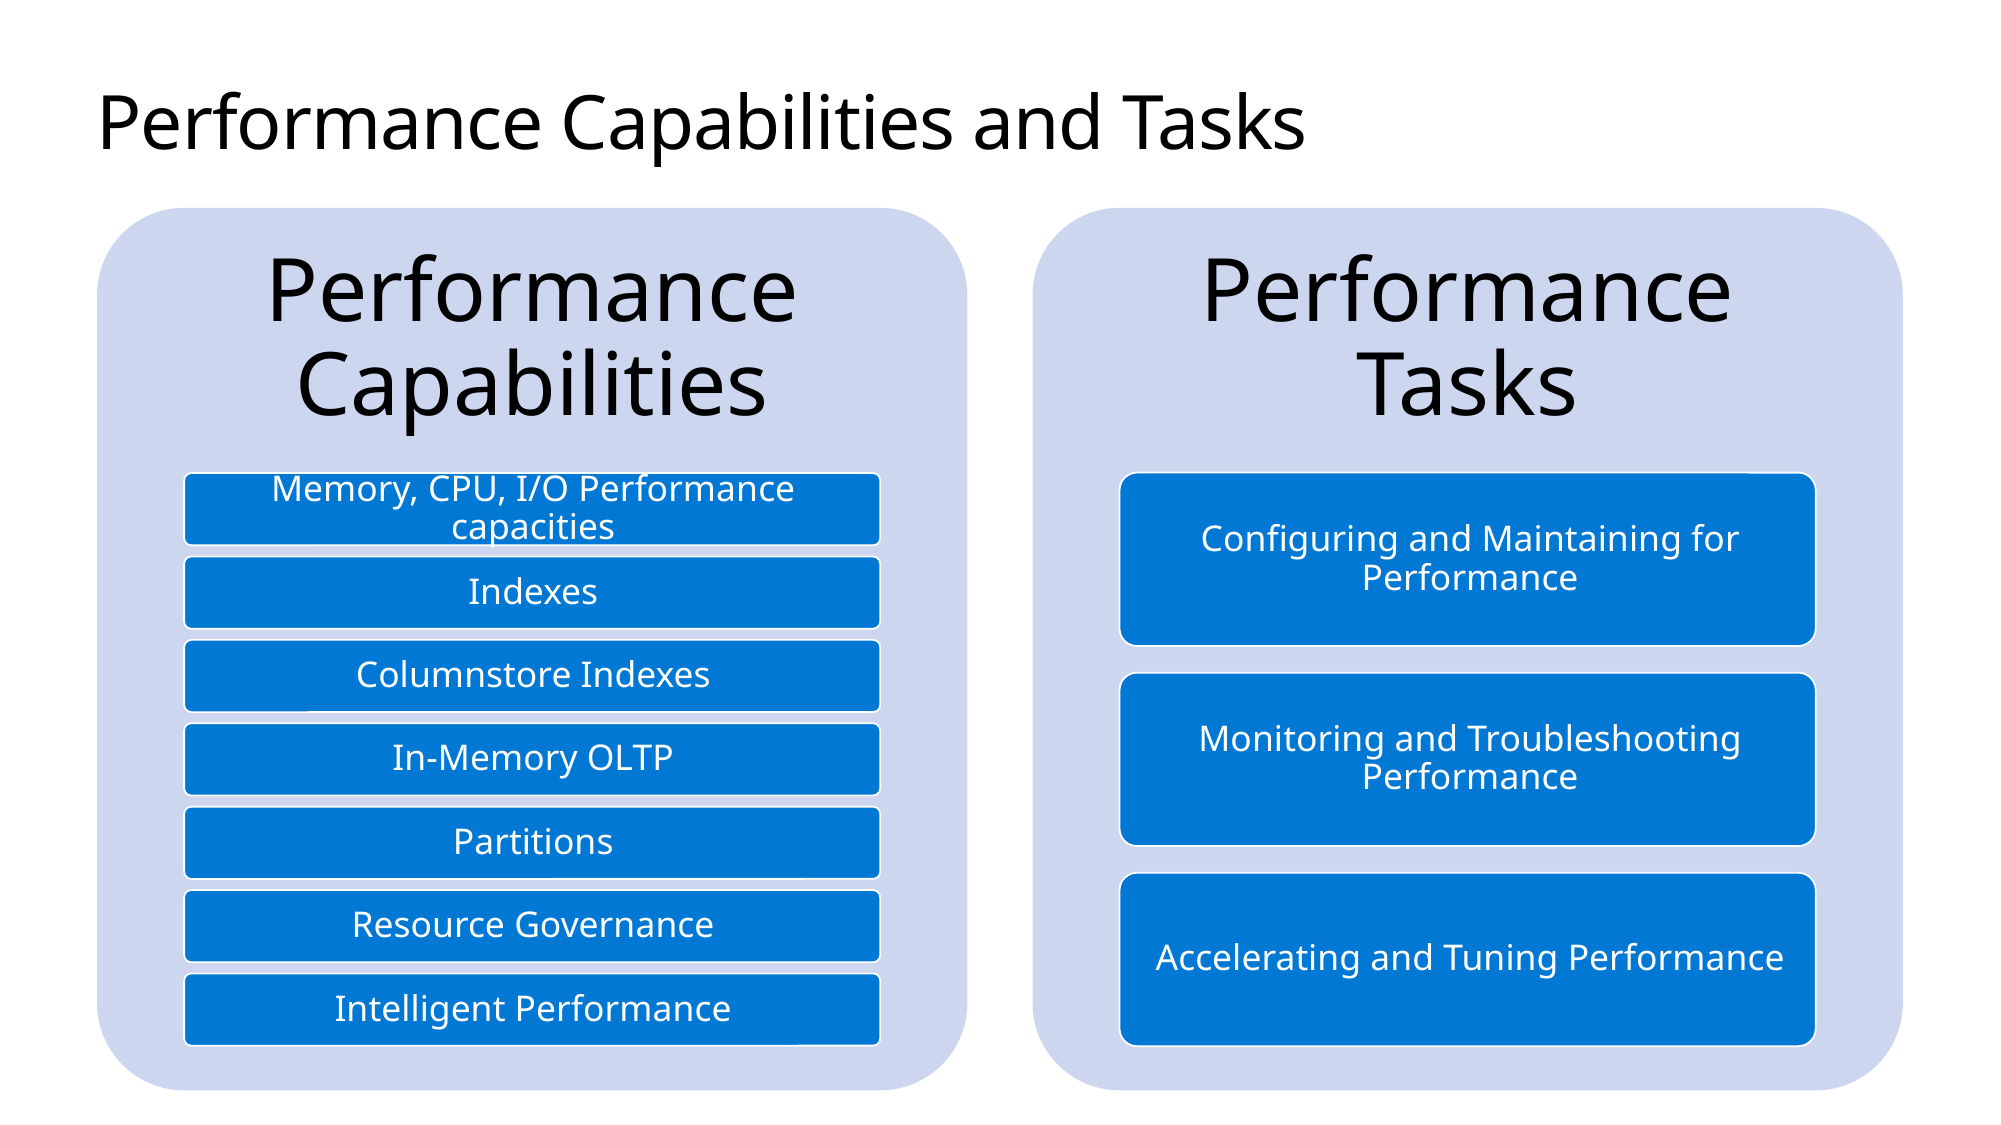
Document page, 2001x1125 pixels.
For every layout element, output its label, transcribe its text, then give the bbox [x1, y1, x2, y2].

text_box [95, 207, 1904, 1091]
title Performance Capabilities and Tasks [96, 75, 1904, 166]
